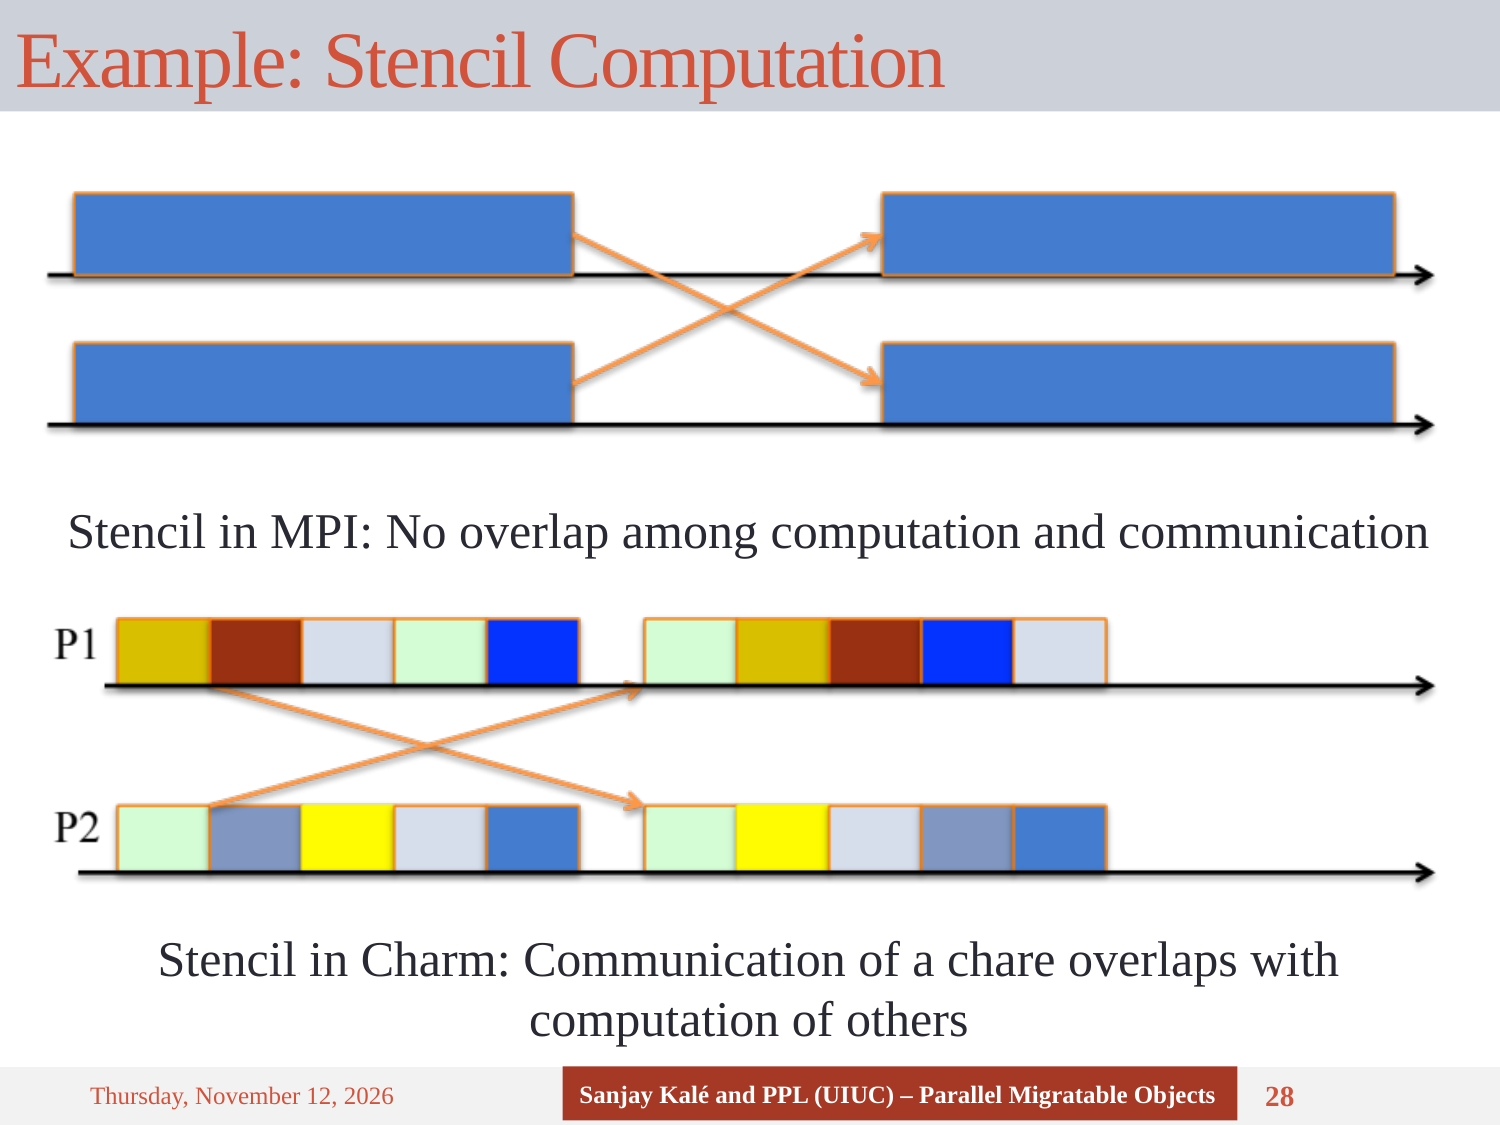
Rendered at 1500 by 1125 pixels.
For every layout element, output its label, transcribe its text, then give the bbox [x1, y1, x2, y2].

footer Sanjay Kalé and PPL (UIUC) – Parallel Migratable Objects [562, 1066, 1238, 1121]
slide_number 28 [1250, 1067, 1425, 1122]
list Stencil in Charm: Communication of a chare overlaps with computation of others [39, 925, 1459, 1063]
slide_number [75, 1067, 550, 1122]
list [39, 148, 1459, 492]
list Stencil in MPI: No overlap among computation and communication [39, 498, 1459, 581]
title Example: Stencil Computation [0, 0, 1500, 112]
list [39, 587, 1459, 920]
